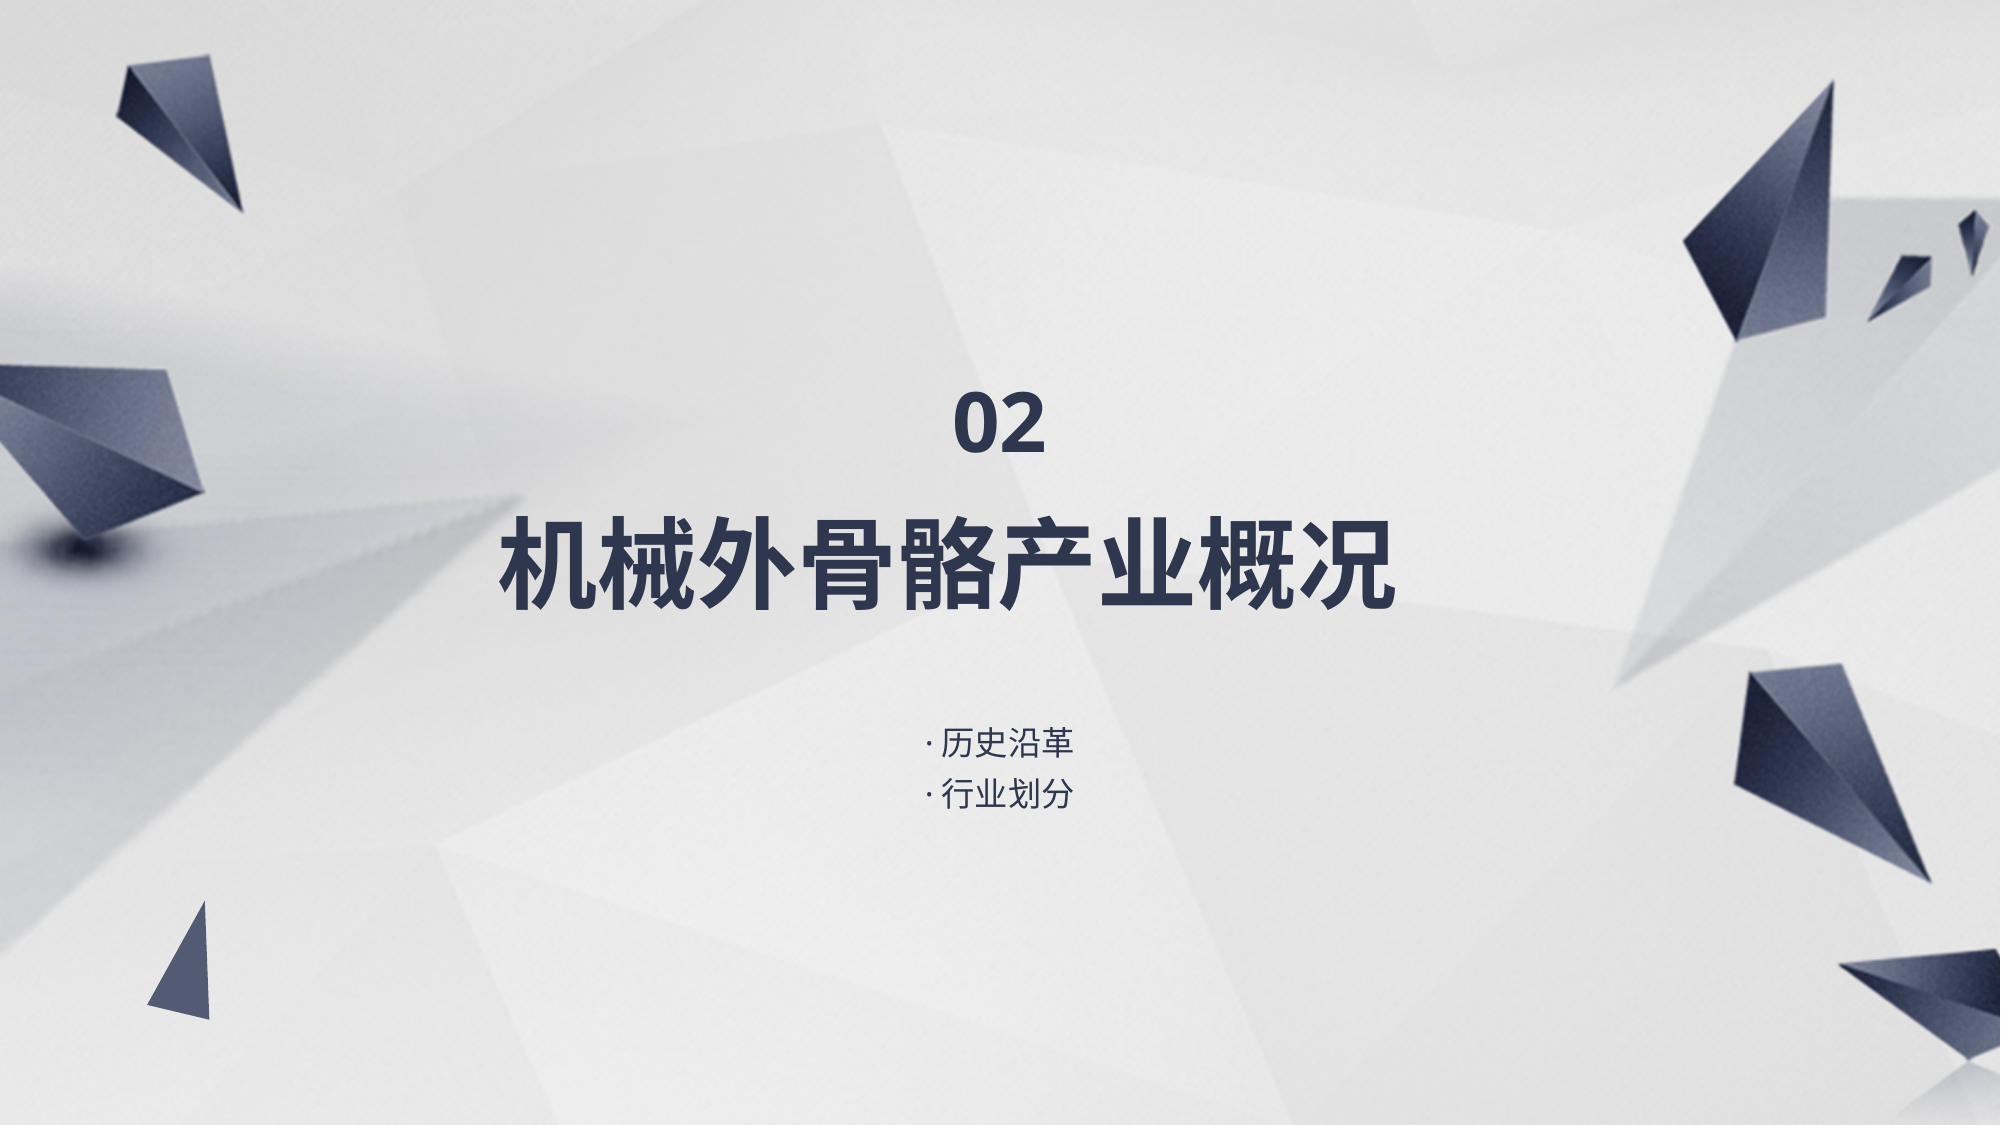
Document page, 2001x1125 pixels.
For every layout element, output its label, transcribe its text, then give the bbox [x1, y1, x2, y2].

picture [0, 0, 2000, 1125]
text_box 机械外骨骼产业概况 [482, 494, 1517, 629]
text_box 02 [829, 362, 1170, 477]
text_box ·历史沿革 ·行业划分 [482, 702, 1517, 873]
